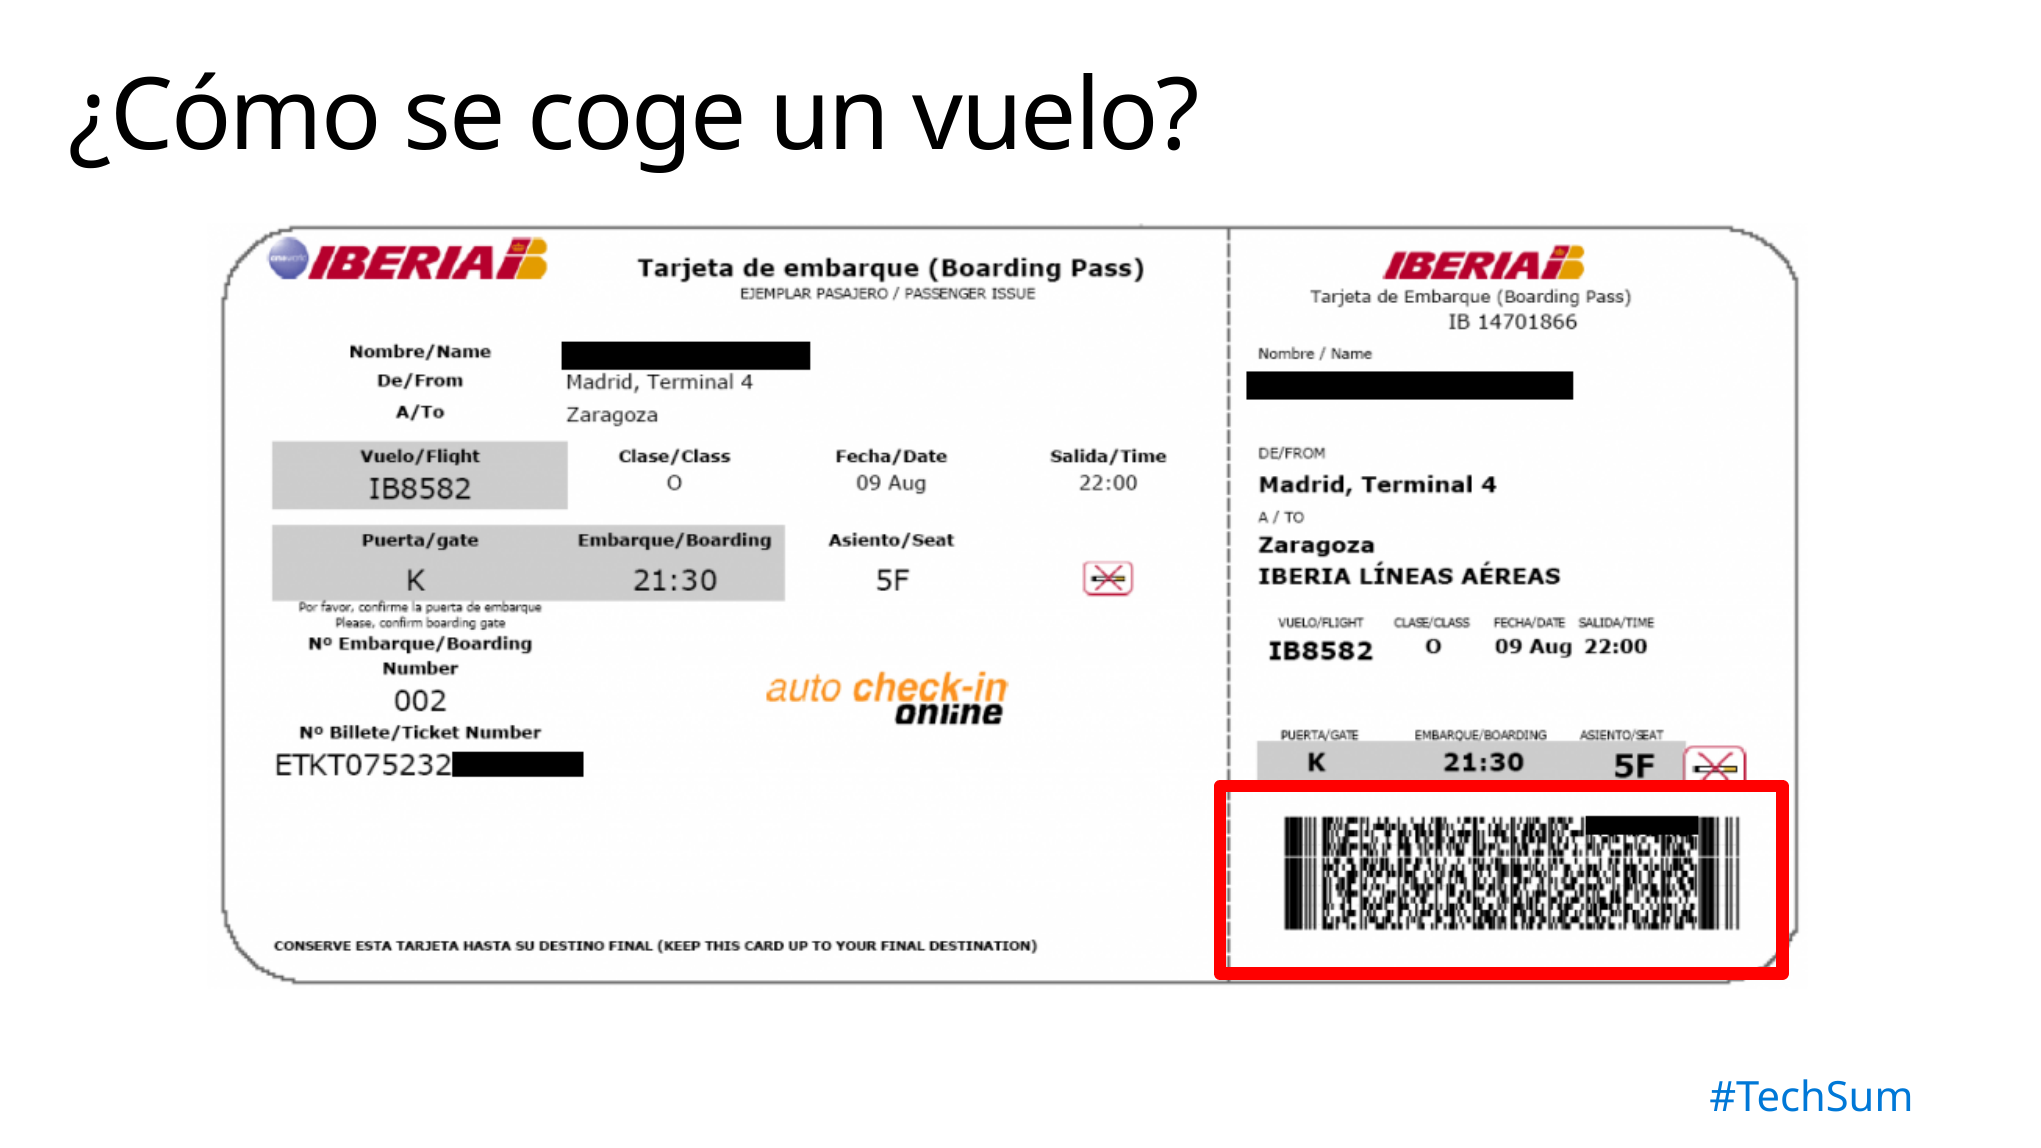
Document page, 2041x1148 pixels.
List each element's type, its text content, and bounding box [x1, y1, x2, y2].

picture [207, 223, 1809, 990]
title ¿Cómo se coge un vuelo? [45, 48, 1996, 199]
